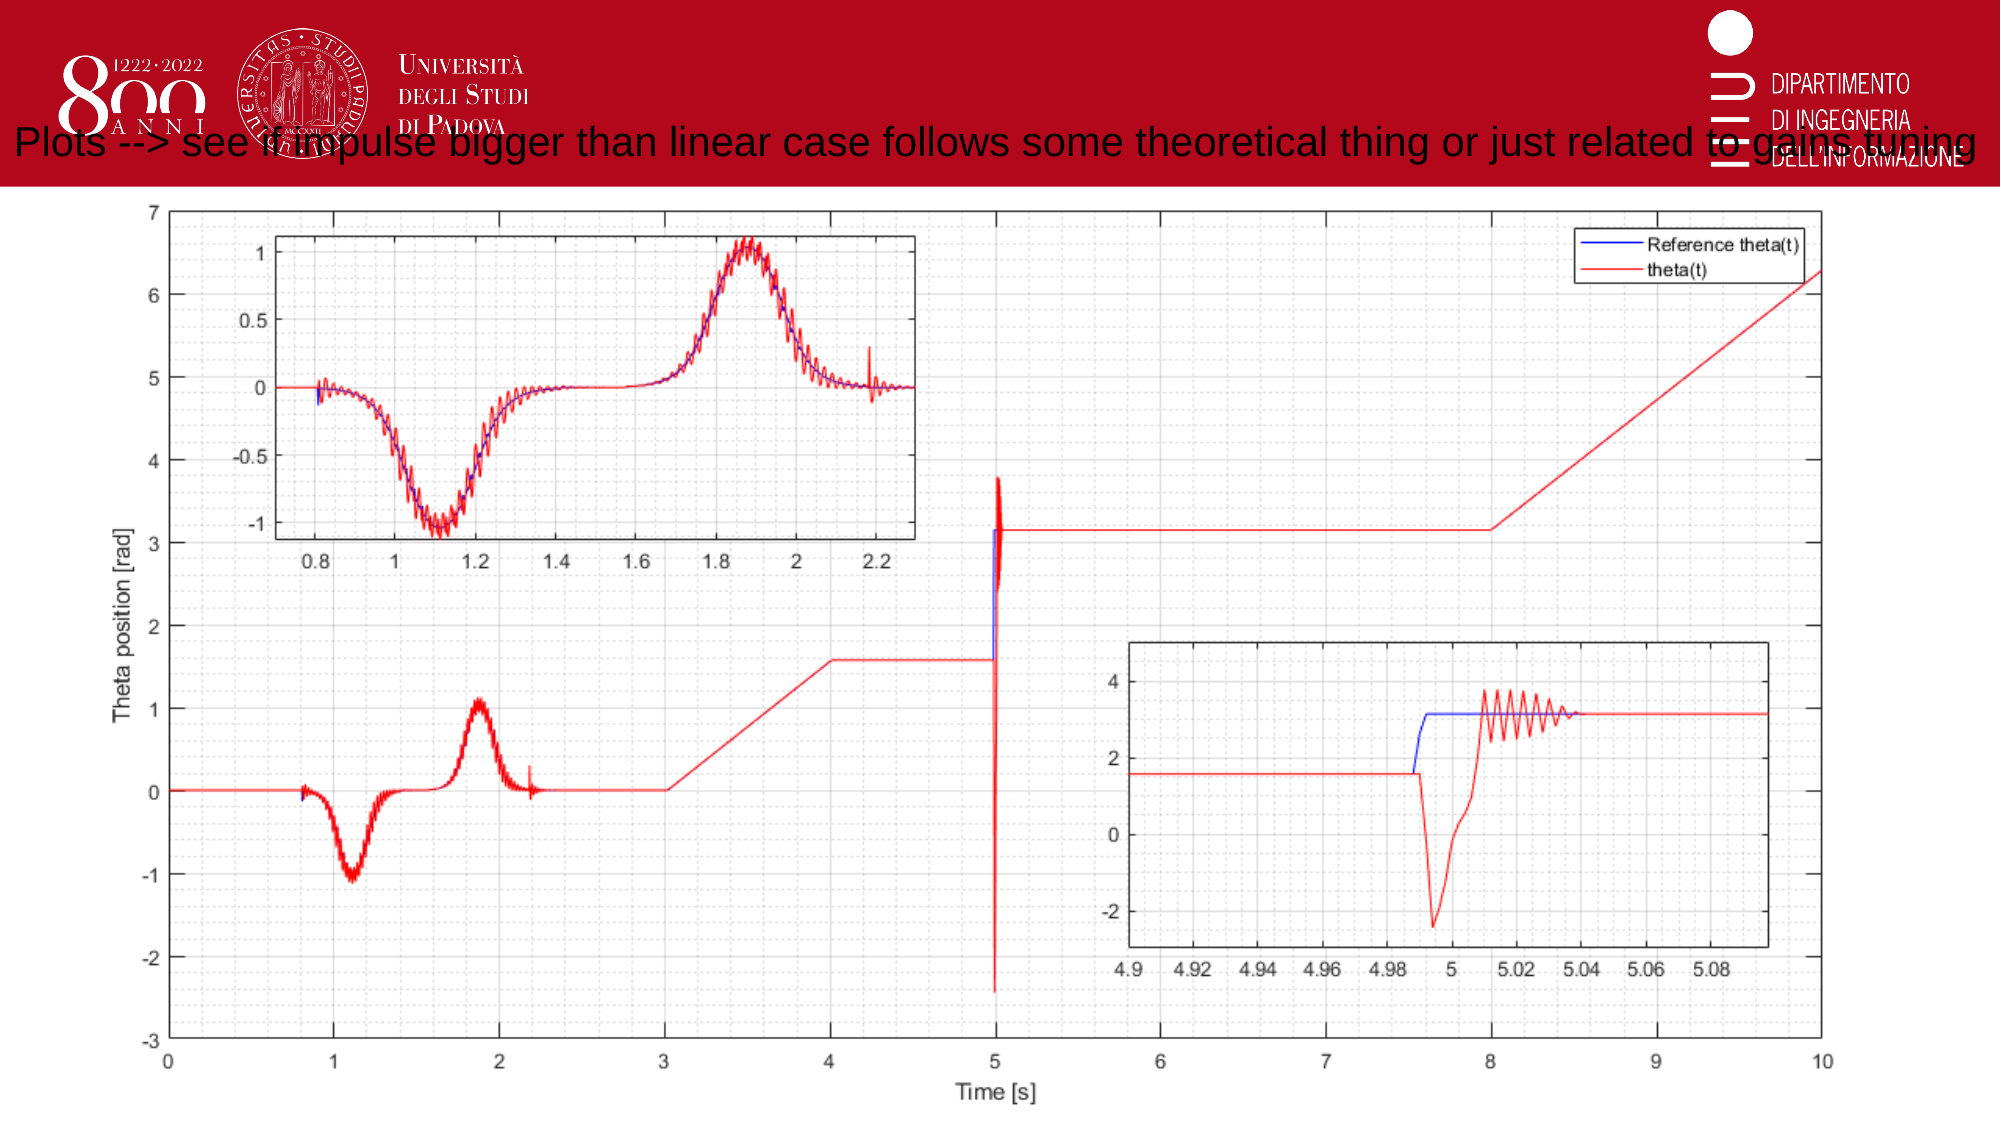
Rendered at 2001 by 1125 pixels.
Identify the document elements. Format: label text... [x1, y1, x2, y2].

picture [83, 0, 2000, 1125]
text_box Plots --> see if impulse bigger than linear case follows some theoretical thing or just related to gains tuning [0, 107, 1663, 173]
